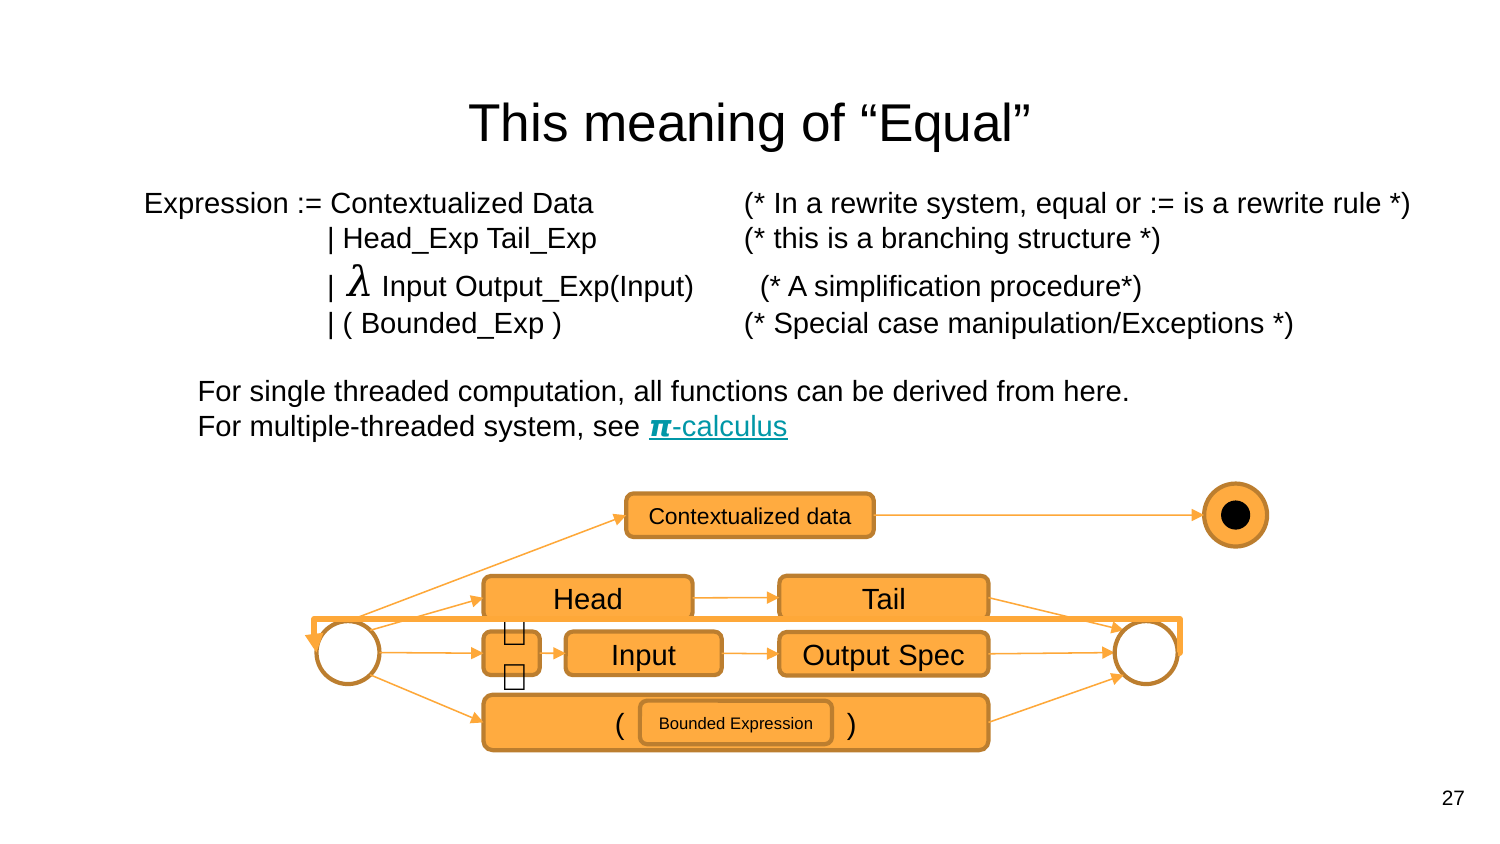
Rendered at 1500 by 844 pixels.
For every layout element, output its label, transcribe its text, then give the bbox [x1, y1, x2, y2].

title This meaning of “Equal” [51, 72, 1449, 167]
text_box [316, 483, 1268, 751]
text_box Expression := Contextualized Data (* In a rewrite system, equal or := is a rewrite rule *) | Head_Exp Tail_Exp (* this is a branching structure *) | 𝜆 Input Output_Exp(Input) (* A simplification procedure*) | ( Bounded_Exp ) (* Special case manipulation/Exceptions *) [129, 177, 1460, 347]
text_box For single threaded computation, all functions can be derived from here. For multiple-threaded system, see 𝞹-calculus [182, 365, 1460, 450]
slide_number 27 [1389, 764, 1480, 830]
